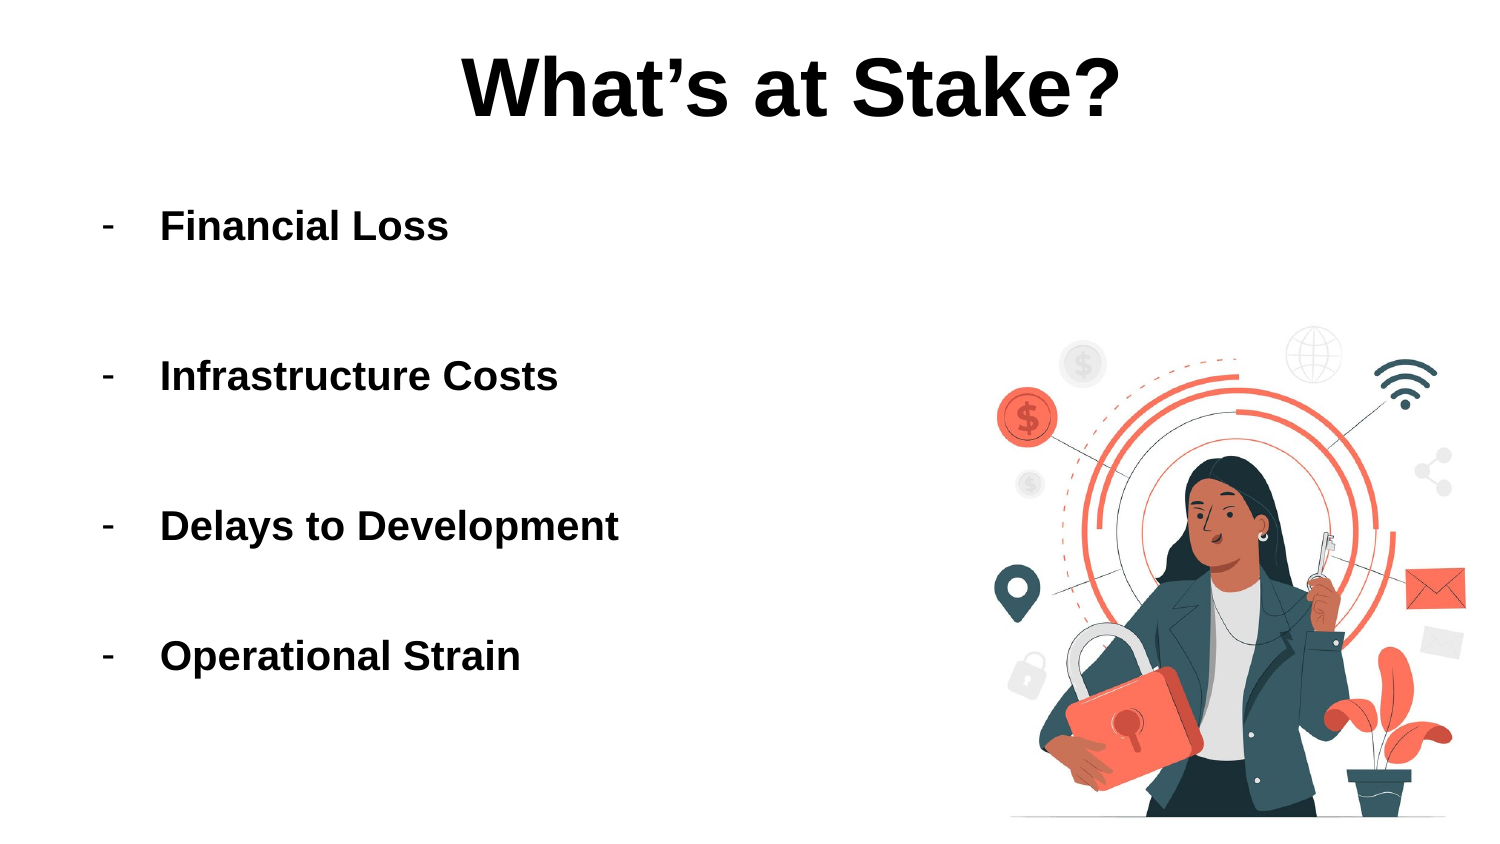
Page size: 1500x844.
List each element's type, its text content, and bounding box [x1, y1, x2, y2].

picture [955, 298, 1500, 844]
text_box Financial Loss Infrastructure Costs Delays to Development Operational Strain [69, 133, 1463, 844]
text_box What’s at Stake? [209, 0, 1376, 133]
